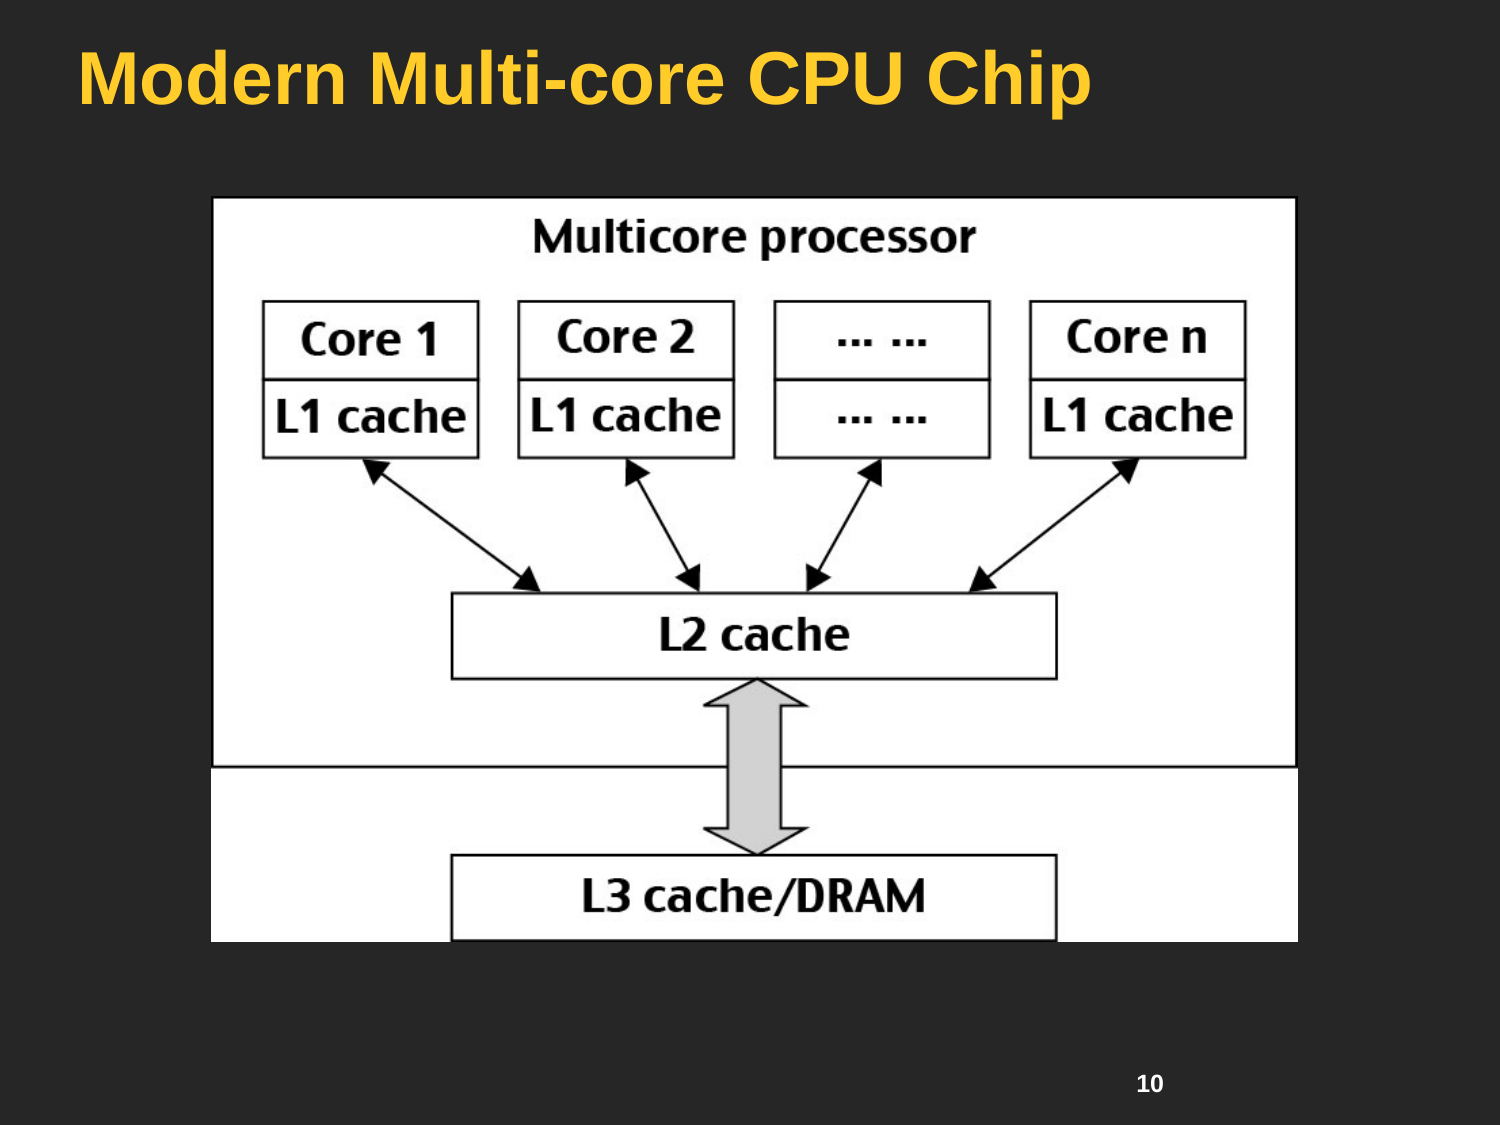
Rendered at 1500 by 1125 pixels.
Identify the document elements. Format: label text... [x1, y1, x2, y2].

picture [211, 195, 1298, 943]
title Modern Multi-core CPU Chip [62, 32, 1440, 236]
